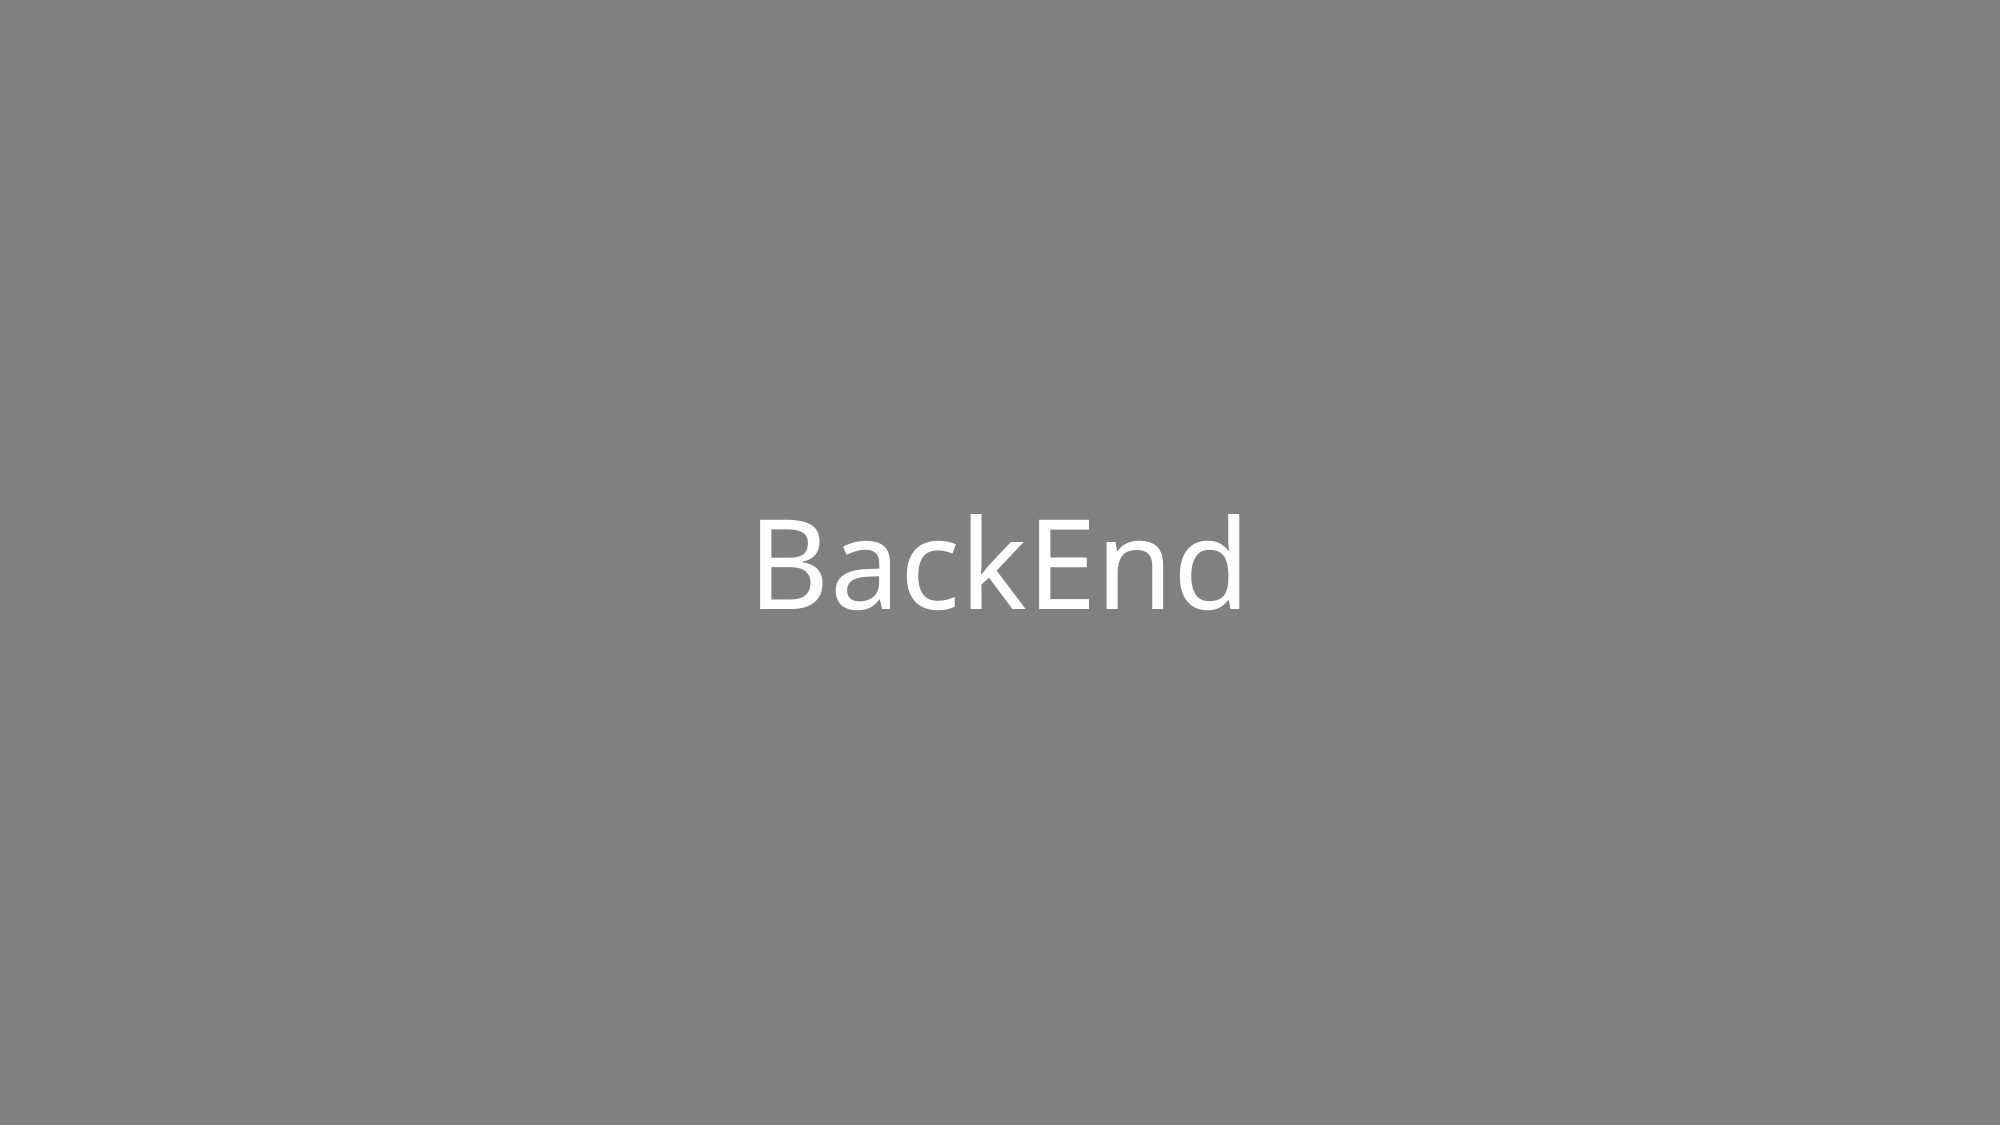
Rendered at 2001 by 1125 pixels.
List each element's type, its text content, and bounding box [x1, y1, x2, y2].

title BackEnd [0, 341, 2000, 644]
